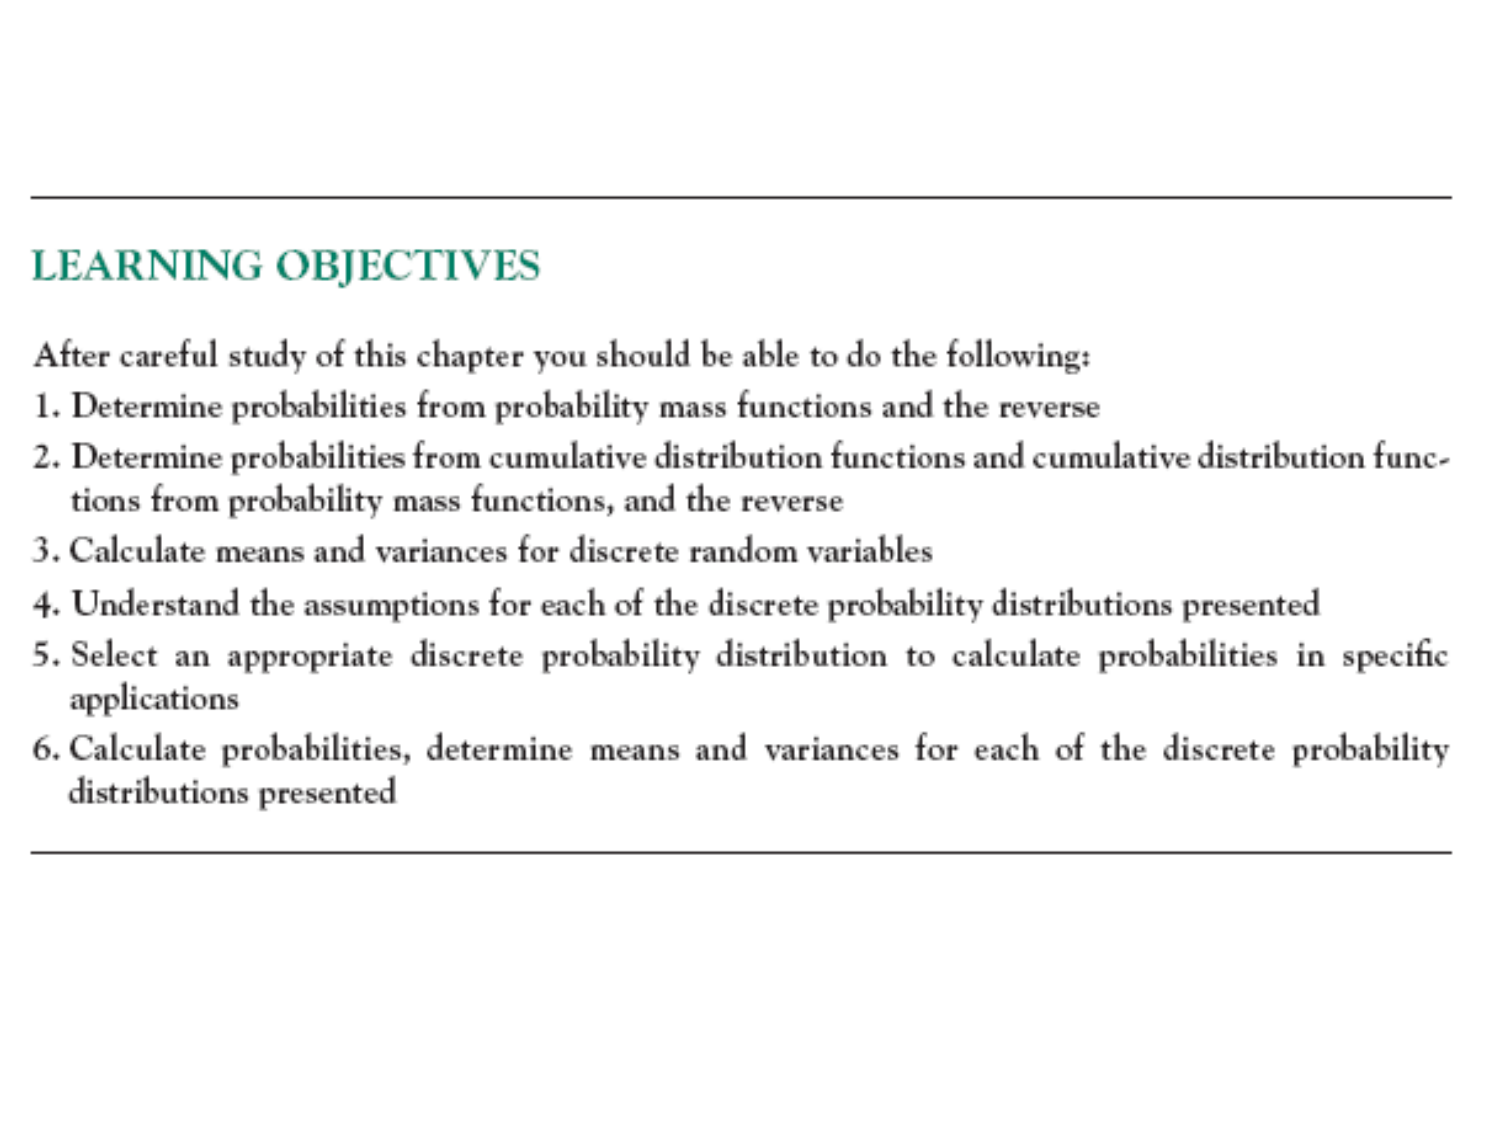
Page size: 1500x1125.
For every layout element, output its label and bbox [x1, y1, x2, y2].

picture [24, 187, 1463, 863]
